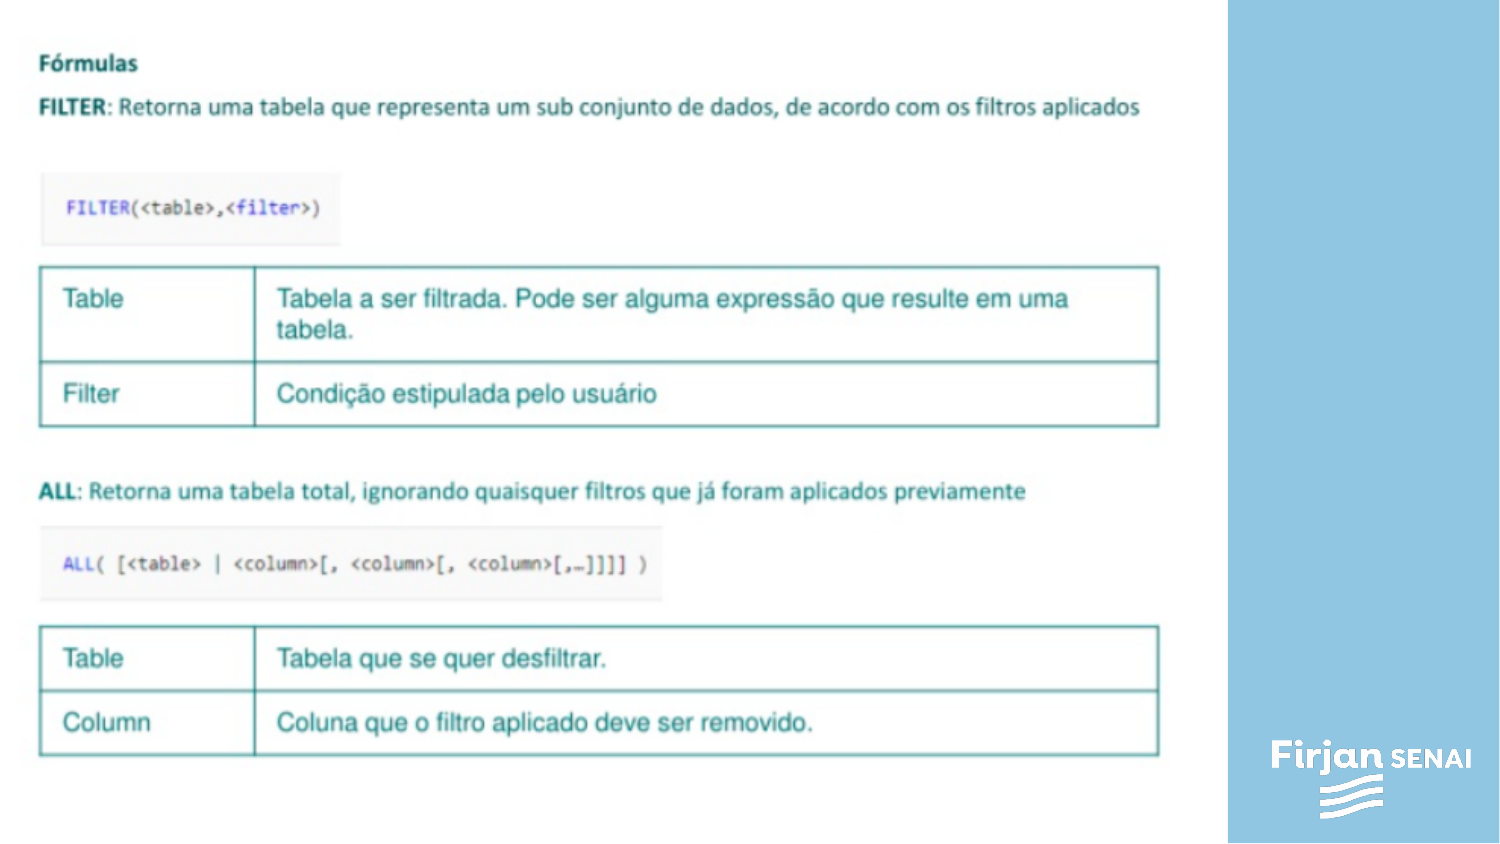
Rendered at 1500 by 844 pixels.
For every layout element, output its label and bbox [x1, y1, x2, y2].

text_box [1226, 0, 1500, 844]
picture [10, 36, 1209, 796]
picture [1265, 736, 1474, 820]
